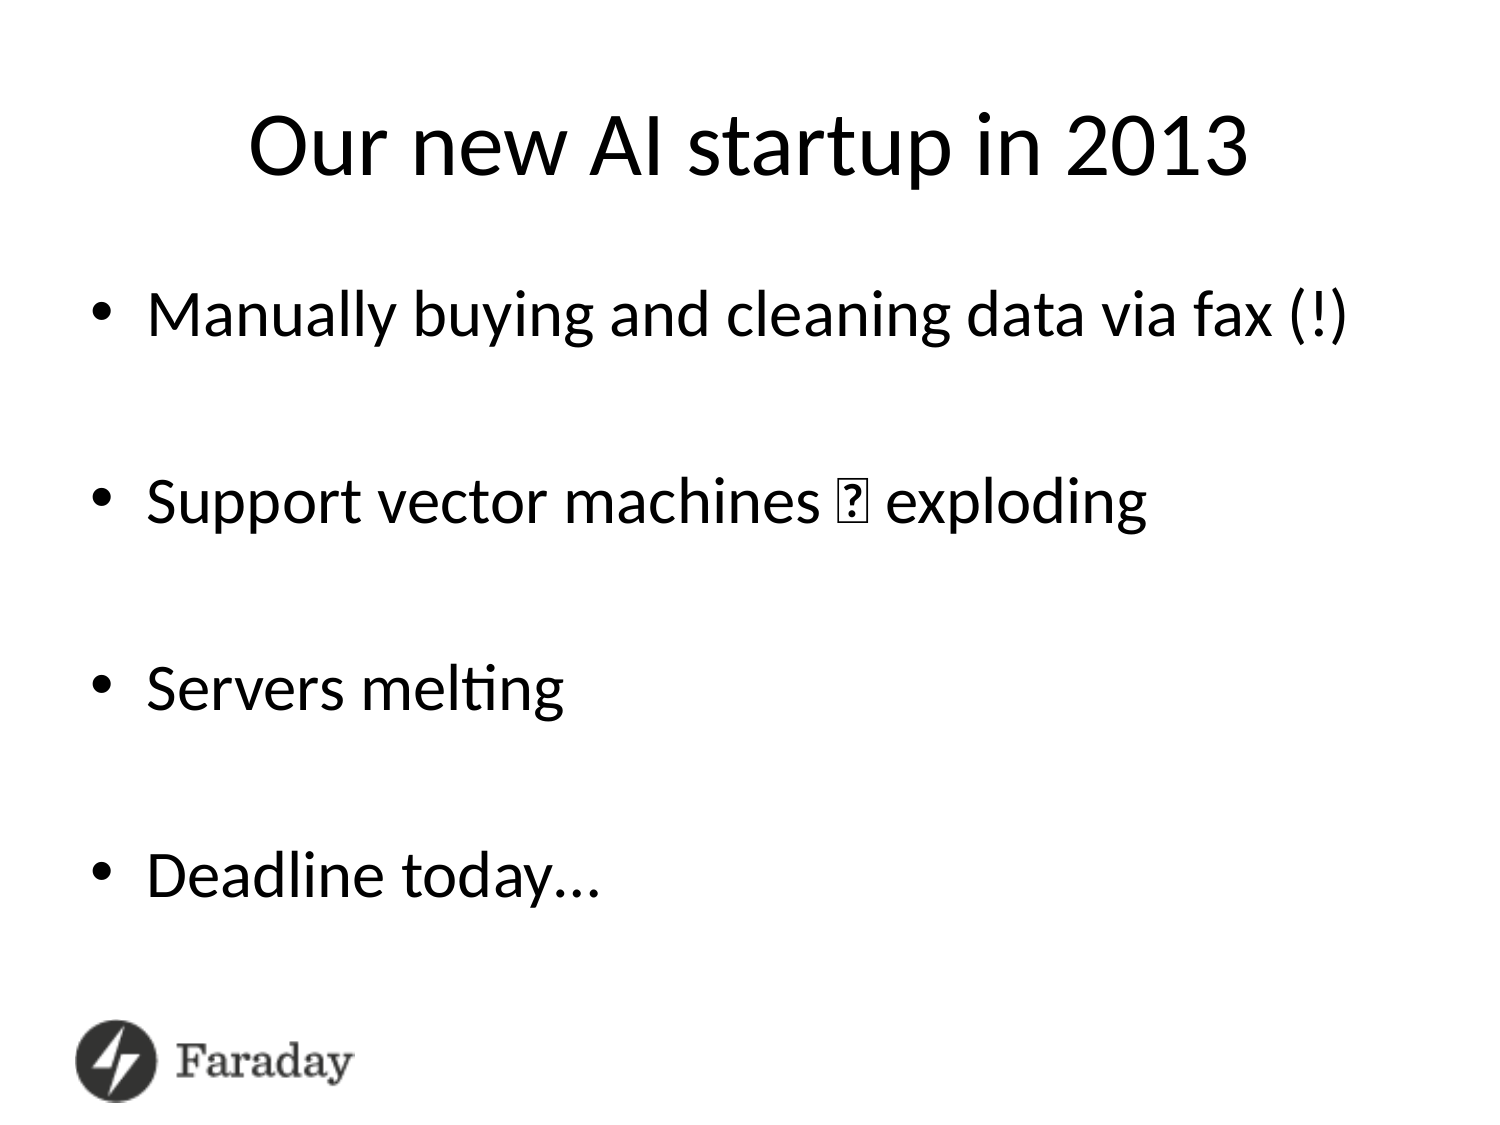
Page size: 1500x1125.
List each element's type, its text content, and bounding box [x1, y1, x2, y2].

list Manually buying and cleaning data via fax (!) Support vector machines 💥 exploding Servers melting Deadline today… [75, 262, 1425, 1005]
title Our new AI startup in 2013 [75, 45, 1425, 233]
picture [75, 1019, 355, 1103]
